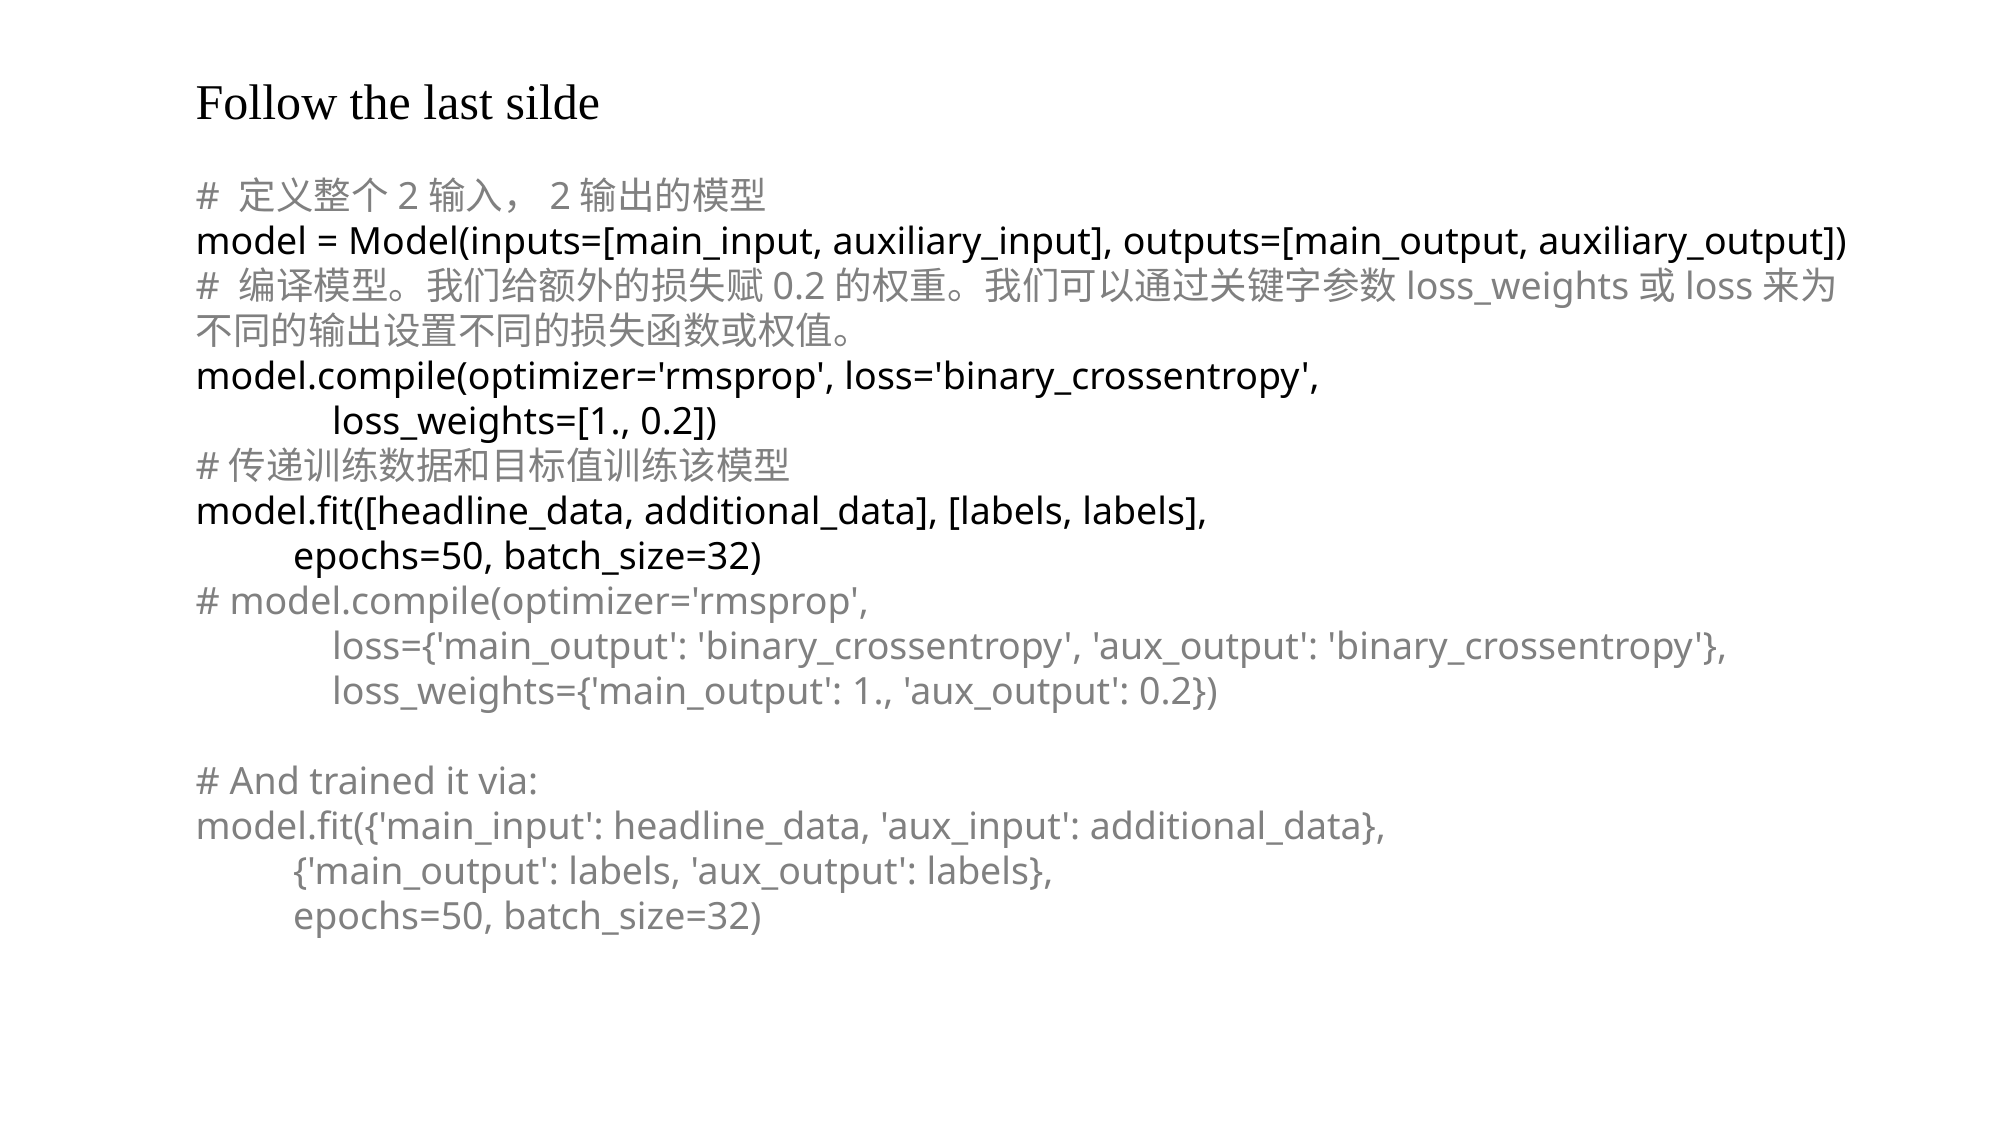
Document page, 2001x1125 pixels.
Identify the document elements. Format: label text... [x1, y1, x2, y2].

text_box Follow the last silde [180, 61, 679, 137]
text_box # 定义整个2输入，2输出的模型 model = Model(inputs=[main_input, auxiliary_input], outputs=[main_output, auxiliary_output]) # 编译模型。我们给额外的损失赋0.2的权重。我们可以通过关键字参数loss_weights或loss来为不同的输出设置不同的损失函数或权值。 model.compile(optimizer='rmsprop', loss='binary_crossentropy', loss_weights=[1., 0.2]) #传递训练数据和目标值训练该模型 model.fit([headline_data, additional_data], [labels, labels], epochs=50, batch_size=32) # model.compile(optimizer='rmsprop', loss={'main_output': 'binary_crossentropy', 'aux_output': 'binary_crossentropy'}, loss_weights={'main_output': 1., 'aux_output': 0.2}) # And trained it via: model.fit({'main_input': headline_data, 'aux_input': additional_data}, {'main_output': labels, 'aux_output': labels}, epochs=50, batch_size=32) [180, 164, 1888, 944]
